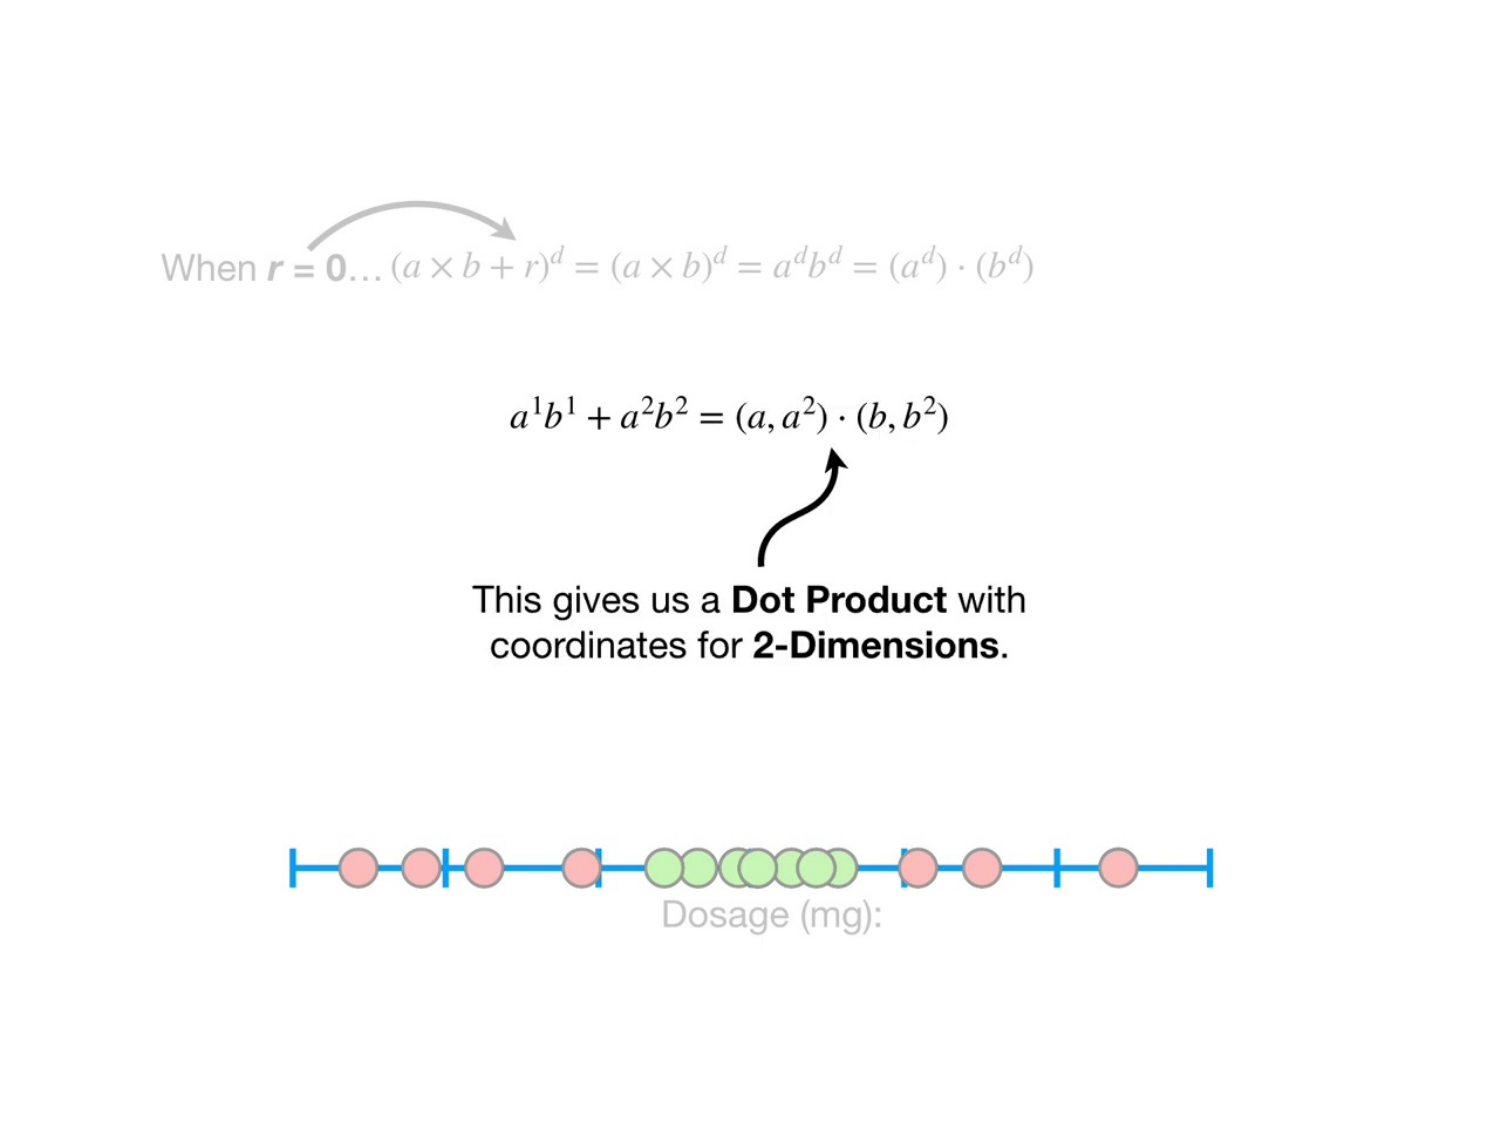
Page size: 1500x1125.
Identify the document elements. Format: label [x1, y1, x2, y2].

picture [0, 140, 1500, 985]
